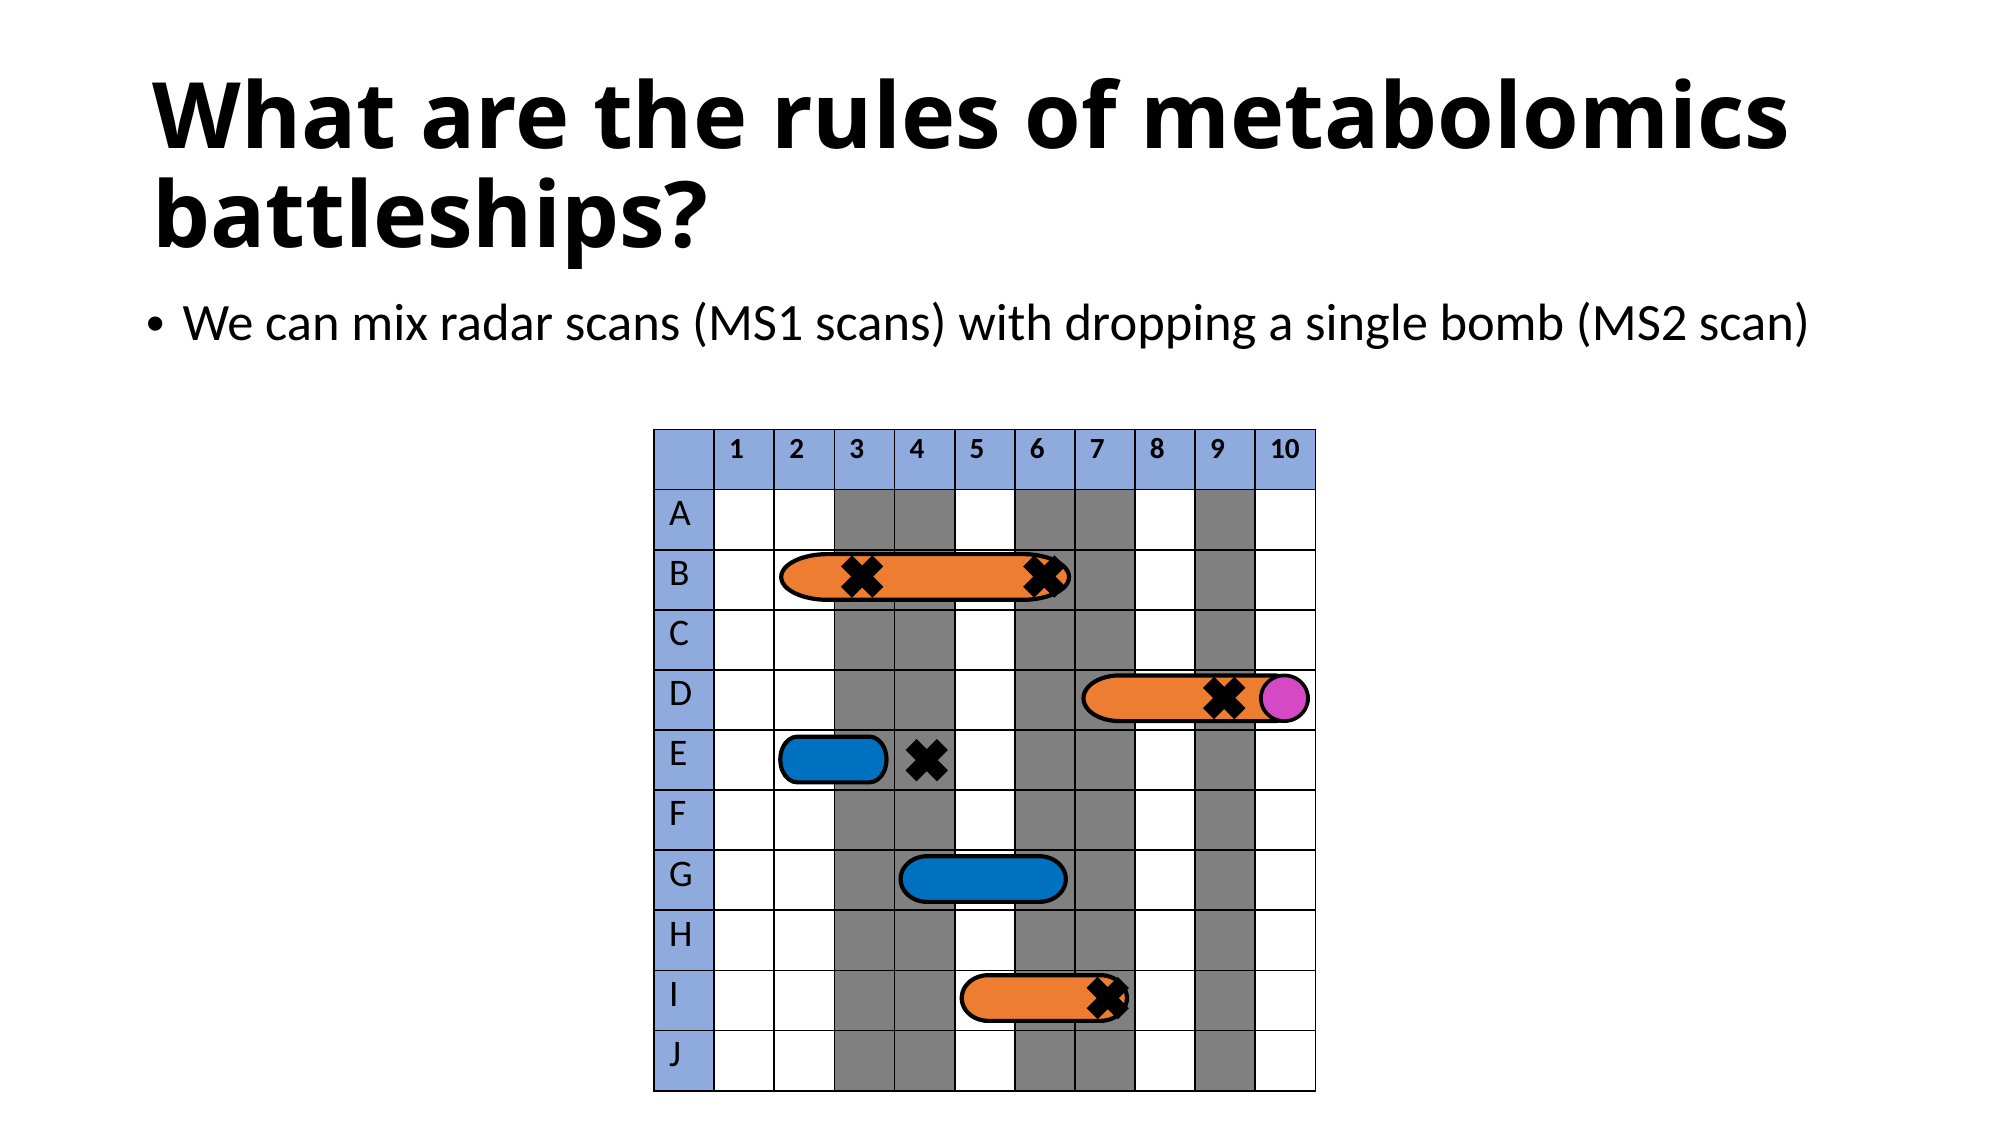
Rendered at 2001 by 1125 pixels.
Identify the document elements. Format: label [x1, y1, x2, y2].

table_cell [956, 903, 1014, 909]
table_cell [1076, 1031, 1134, 1090]
table_cell [1256, 490, 1315, 549]
table_cell [1076, 551, 1134, 609]
table_cell [1016, 791, 1074, 849]
table_cell [775, 490, 834, 549]
table_cell [1016, 1022, 1074, 1030]
table_cell [655, 1031, 713, 1090]
table_cell [1196, 971, 1254, 1030]
table_cell [895, 1031, 954, 1090]
table_cell [1076, 791, 1134, 849]
table_cell [1256, 611, 1315, 669]
table_cell [715, 611, 773, 669]
table_cell [835, 971, 894, 1030]
table_cell [775, 911, 834, 970]
table_cell [775, 731, 834, 789]
table_cell [775, 971, 834, 1030]
table_header [1016, 430, 1074, 489]
table_cell [1256, 1031, 1315, 1090]
table_cell [1136, 911, 1194, 970]
table_cell [956, 611, 1014, 669]
table_cell [715, 490, 773, 549]
table_header [1136, 430, 1194, 489]
text_box [779, 735, 888, 784]
table_cell [1136, 490, 1194, 549]
table_cell [715, 671, 773, 729]
table_cell [655, 791, 713, 849]
table_header [1076, 430, 1134, 489]
table_header [655, 430, 713, 489]
table_header [1256, 430, 1315, 489]
table_cell [956, 1031, 1014, 1090]
table_cell [1136, 551, 1194, 609]
table_cell [1136, 723, 1194, 729]
table_cell [956, 971, 1014, 1030]
table_cell [1136, 791, 1194, 849]
table_cell [1016, 731, 1074, 789]
table_cell [956, 671, 1014, 729]
table_cell [1076, 911, 1134, 970]
table_cell [1196, 911, 1254, 970]
table_cell [956, 490, 1014, 549]
table_cell [956, 791, 1014, 849]
table_cell [775, 671, 834, 729]
table_cell [956, 601, 1014, 609]
table_cell [1016, 911, 1074, 970]
table_cell [1196, 731, 1254, 789]
text_box [780, 553, 1071, 601]
text_box [905, 739, 948, 782]
table_cell [895, 671, 954, 729]
table_cell [655, 971, 713, 1030]
table_header [715, 430, 773, 489]
table_cell [1016, 551, 1074, 609]
table_header [956, 430, 1014, 489]
table_cell [715, 731, 773, 789]
table_cell [835, 911, 894, 970]
table_cell [1016, 611, 1074, 669]
table_cell [715, 971, 773, 1030]
text_box [960, 974, 1129, 1022]
table_cell [1016, 851, 1074, 909]
table_cell [895, 971, 954, 1030]
table_cell [956, 731, 1014, 789]
table_cell [775, 851, 834, 909]
table_cell [1136, 731, 1194, 789]
table_cell [835, 731, 894, 789]
table_header [775, 430, 834, 489]
title [137, 59, 1863, 278]
table_cell [1256, 671, 1315, 729]
table_cell [655, 490, 713, 549]
table_cell [835, 1031, 894, 1090]
table_cell [1076, 731, 1134, 789]
table_header [1196, 430, 1254, 489]
table_cell [715, 551, 773, 609]
table_cell [655, 731, 713, 789]
table_cell [895, 611, 954, 669]
table_cell [956, 911, 1014, 970]
table_cell [655, 611, 713, 669]
table_cell [715, 911, 773, 970]
table_cell [1016, 1031, 1074, 1090]
table_cell [715, 791, 773, 849]
table_cell [775, 551, 834, 609]
table_cell [655, 911, 713, 970]
table_cell [1076, 611, 1134, 669]
table_cell [895, 601, 954, 609]
table_cell [1256, 911, 1315, 970]
table_cell [835, 490, 894, 549]
table_cell [835, 671, 894, 729]
table_cell [655, 851, 713, 909]
table_cell [1256, 851, 1315, 909]
table_cell [1196, 791, 1254, 849]
table_cell [956, 851, 1014, 855]
table_header [835, 430, 894, 489]
table_cell [1256, 791, 1315, 849]
table_cell [835, 611, 894, 669]
table_cell [1256, 971, 1315, 1030]
table_cell [715, 851, 773, 909]
table_cell [1136, 1031, 1194, 1090]
table_cell [895, 911, 954, 970]
table_cell [1196, 490, 1254, 549]
table_cell [1076, 851, 1134, 909]
table_cell [775, 611, 834, 669]
text_box [899, 855, 1067, 903]
table_cell [835, 791, 894, 849]
table_cell [1256, 731, 1315, 789]
table_cell [1196, 723, 1254, 729]
text_box [131, 294, 1929, 396]
table_cell [835, 851, 894, 909]
table_cell [1196, 1031, 1254, 1090]
table_cell [1016, 490, 1074, 549]
table_cell [655, 551, 713, 609]
text_box [1082, 674, 1309, 723]
table_cell [1136, 611, 1194, 669]
table_cell [1256, 551, 1315, 609]
table_cell [1016, 671, 1074, 729]
table_cell [655, 671, 713, 729]
table_cell [1136, 851, 1194, 909]
table_cell [775, 1031, 834, 1090]
table_cell [895, 731, 954, 789]
table_cell [895, 791, 954, 849]
table_cell [1076, 671, 1134, 729]
table_cell [1076, 971, 1134, 1030]
table_cell [1196, 551, 1254, 609]
table_cell [715, 1031, 773, 1090]
table_cell [1136, 971, 1194, 1030]
table_cell [775, 791, 834, 849]
table_cell [1196, 611, 1254, 669]
table_header [895, 430, 954, 489]
table_cell [835, 601, 894, 609]
table_cell [895, 490, 954, 549]
table_cell [895, 851, 954, 909]
table_cell [1076, 490, 1134, 549]
table_cell [1196, 851, 1254, 909]
